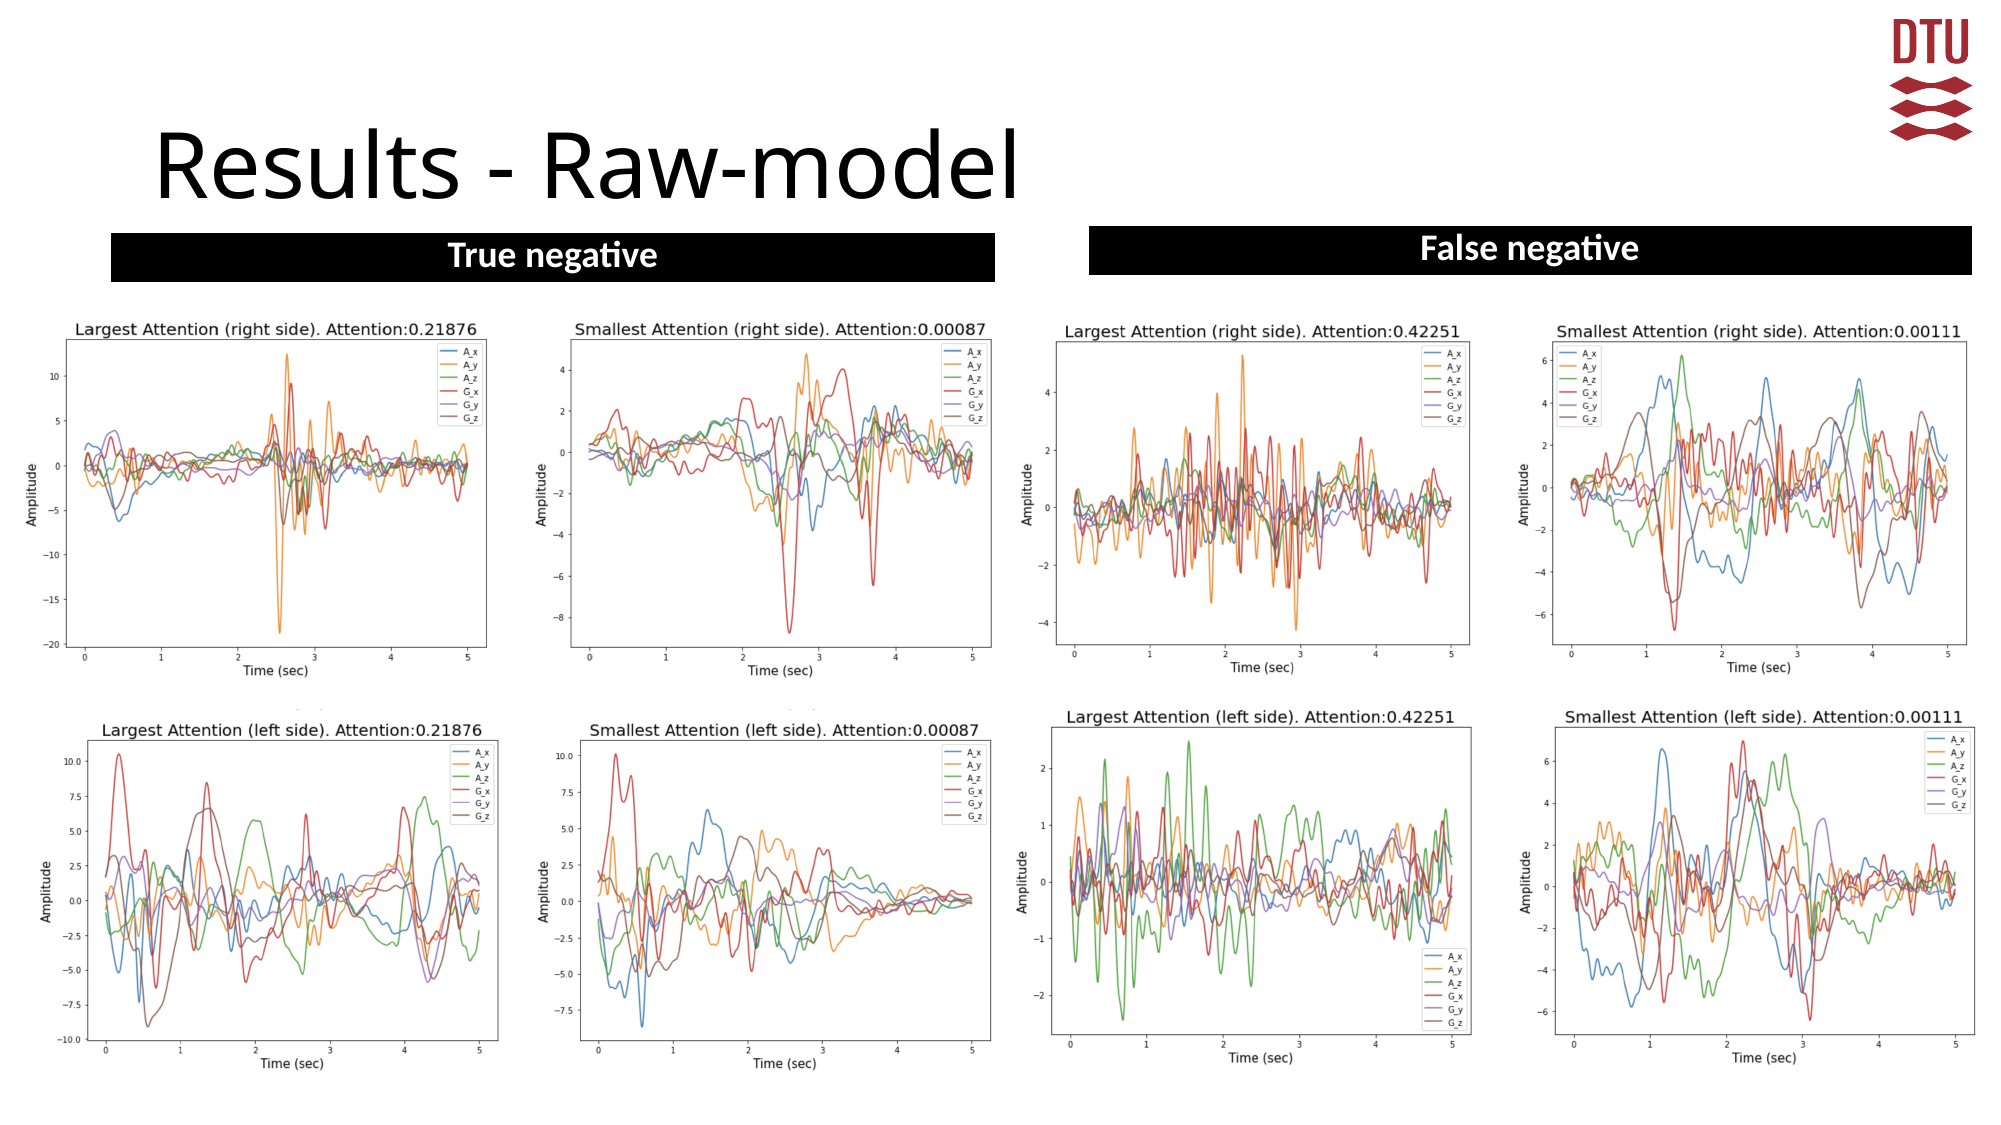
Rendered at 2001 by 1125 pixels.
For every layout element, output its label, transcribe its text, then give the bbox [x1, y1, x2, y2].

picture [1889, 19, 1973, 141]
picture [17, 709, 1000, 1083]
table_header False negative [1089, 226, 1972, 275]
picture [1008, 699, 1993, 1083]
title Results - Raw-model [137, 59, 1863, 278]
picture [8, 314, 1976, 688]
table_header True negative [111, 233, 995, 282]
